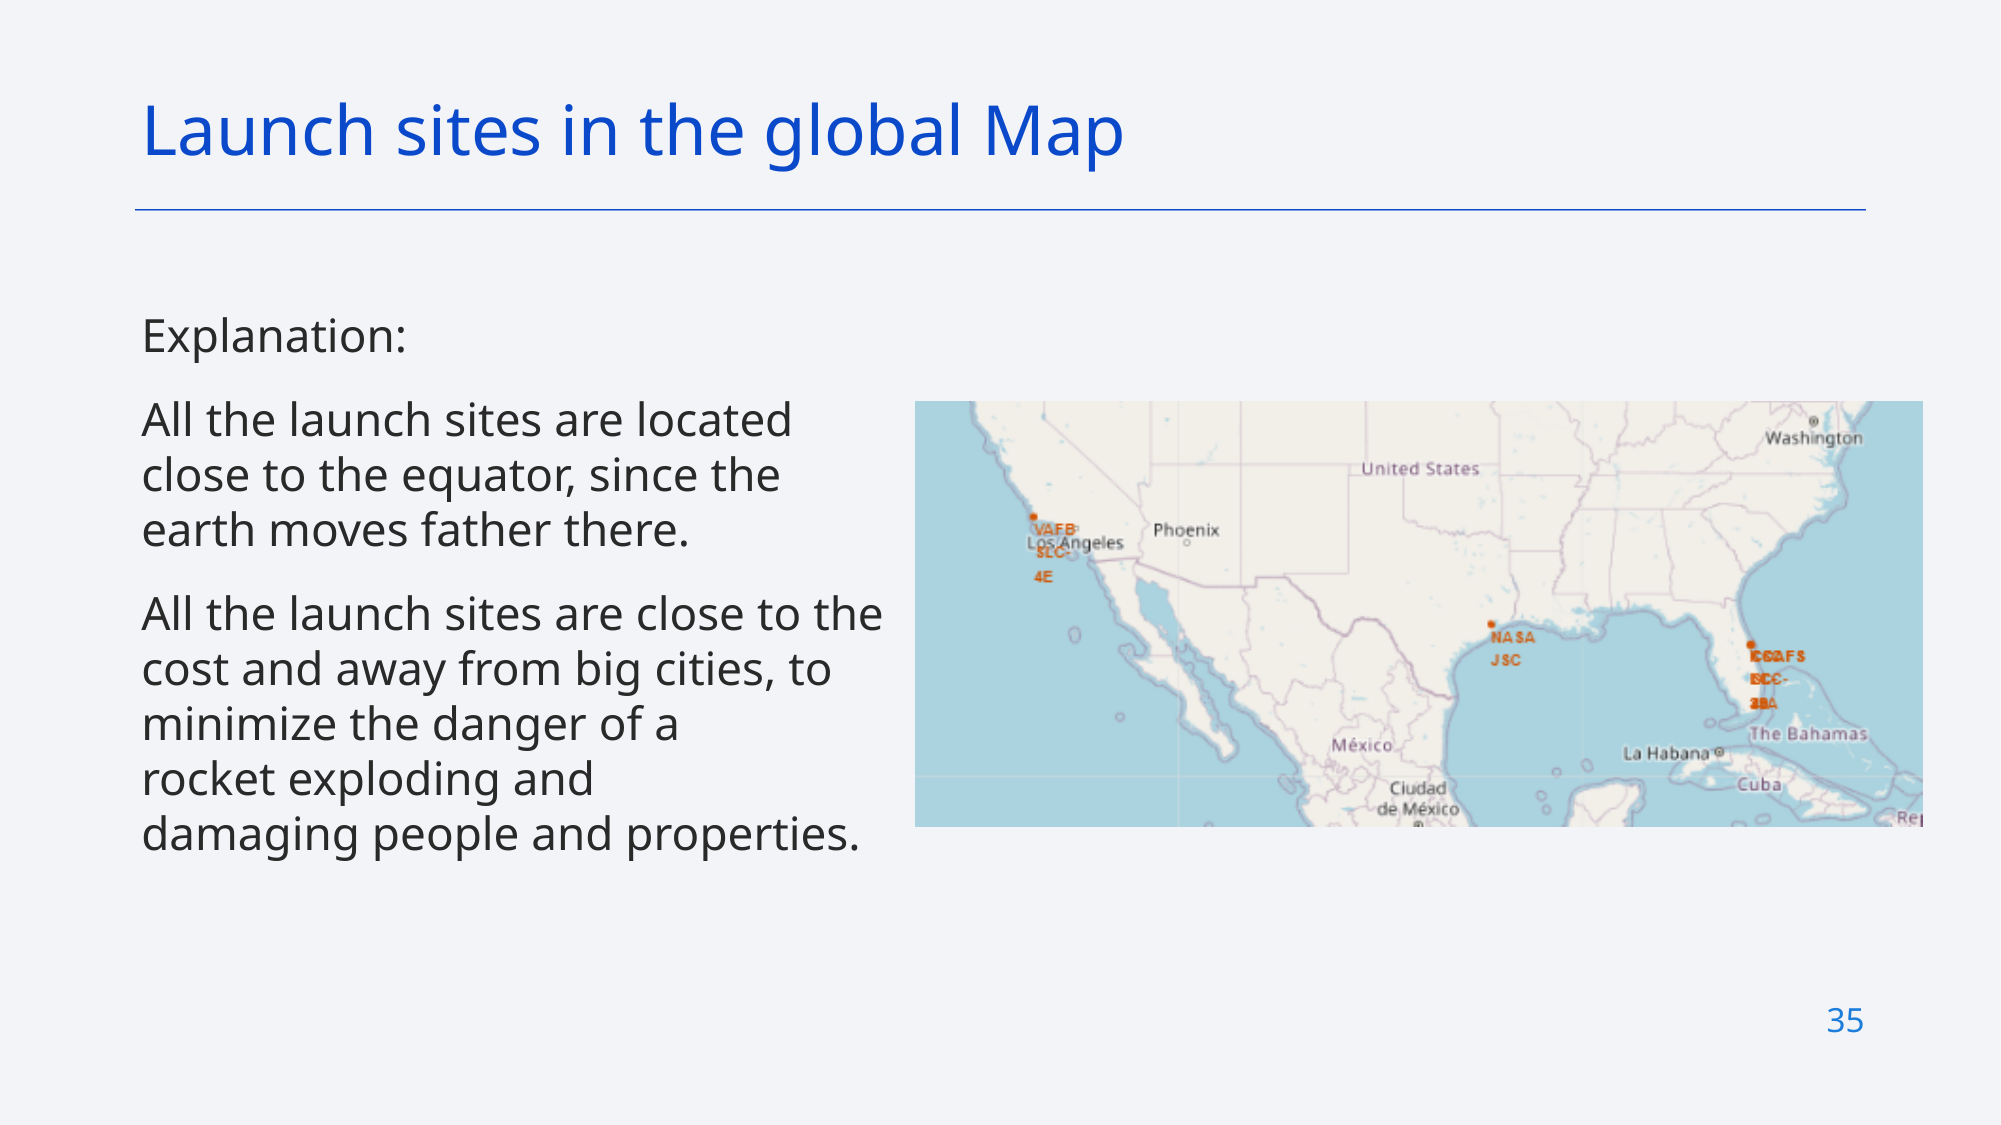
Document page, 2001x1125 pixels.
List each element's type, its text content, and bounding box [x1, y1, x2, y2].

text_box Launch sites in the global Map [126, 88, 1852, 179]
list Explanation: All the launch sites are located close to the equator, since the earth moves father there. All the launch sites are close to the cost and away from big cities, to minimize the danger of a rocket exploding and damaging people and properties. [126, 299, 902, 1014]
picture [0, 0, 2001, 1125]
slide_number 35 [1429, 988, 1880, 1055]
